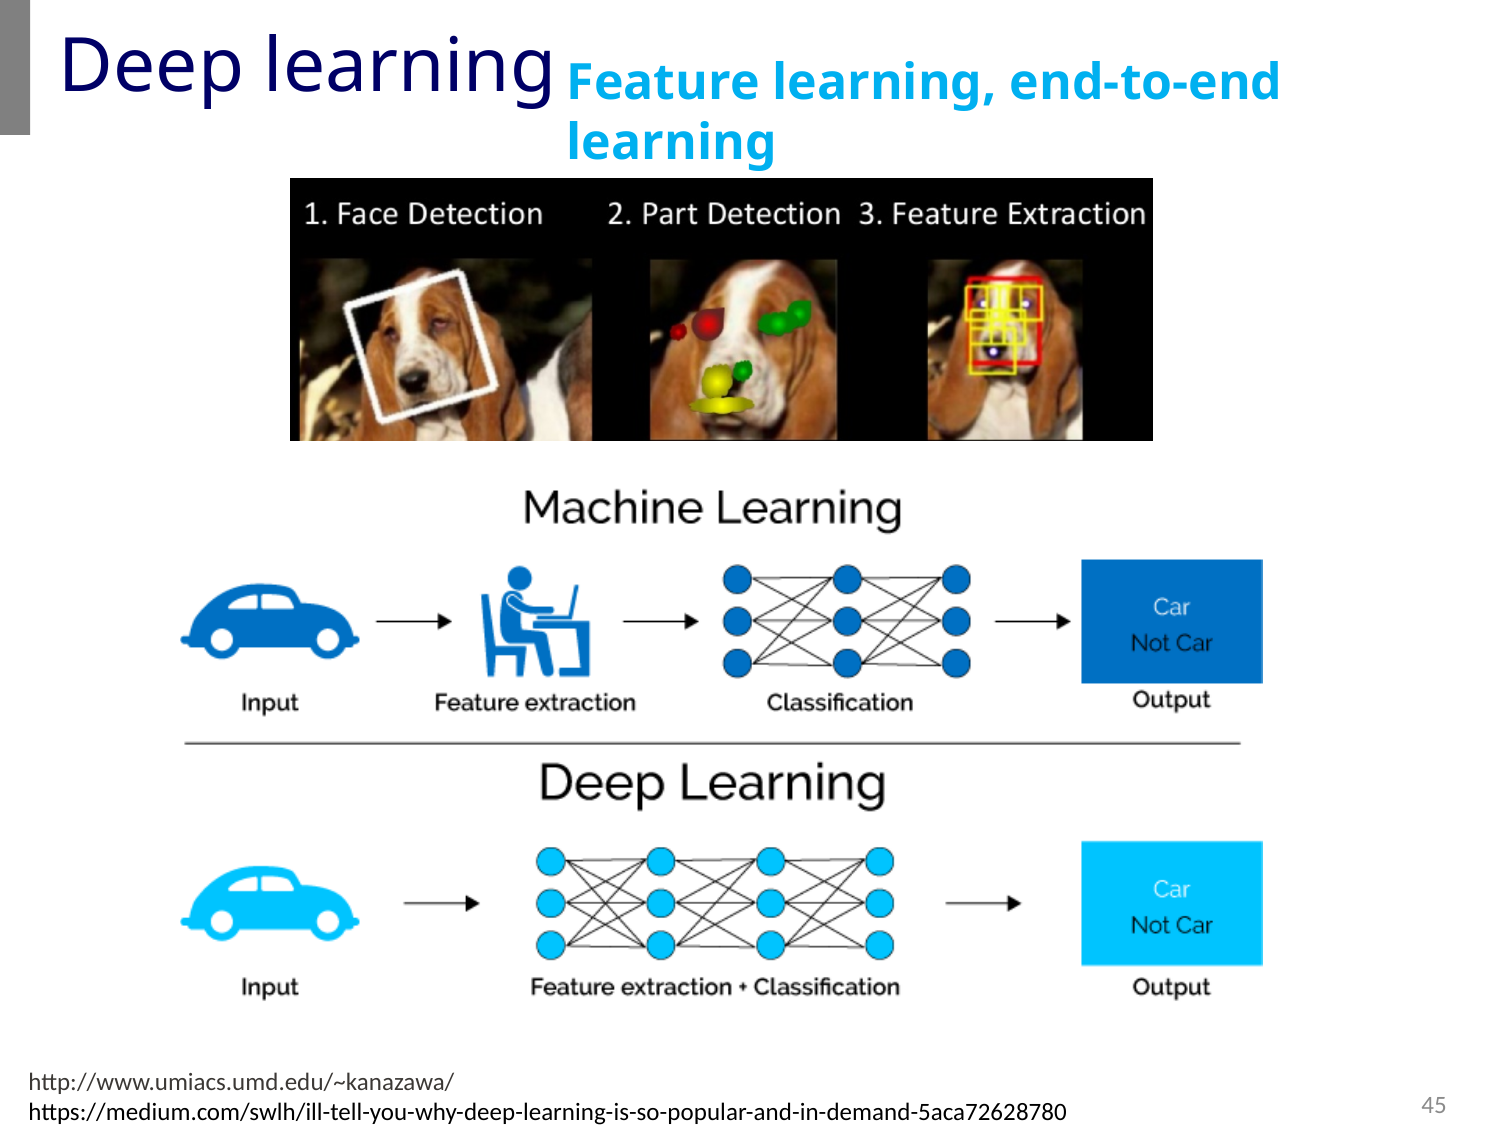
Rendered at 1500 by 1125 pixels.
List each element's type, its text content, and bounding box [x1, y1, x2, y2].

text_box https://medium.com/swlh/ill-tell-you-why-deep-learning-is-so-popular-and-in-demand-5aca72628780 [13, 1087, 1144, 1125]
text_box Feature learning, end-to-end learning [551, 42, 1464, 177]
picture [179, 483, 1263, 1012]
slide_number 45 [1124, 1081, 1462, 1125]
text_box http://www.umiacs.umd.edu/~kanazawa/ [13, 1057, 764, 1103]
picture [290, 178, 1153, 441]
title Deep learning [43, 0, 1464, 135]
